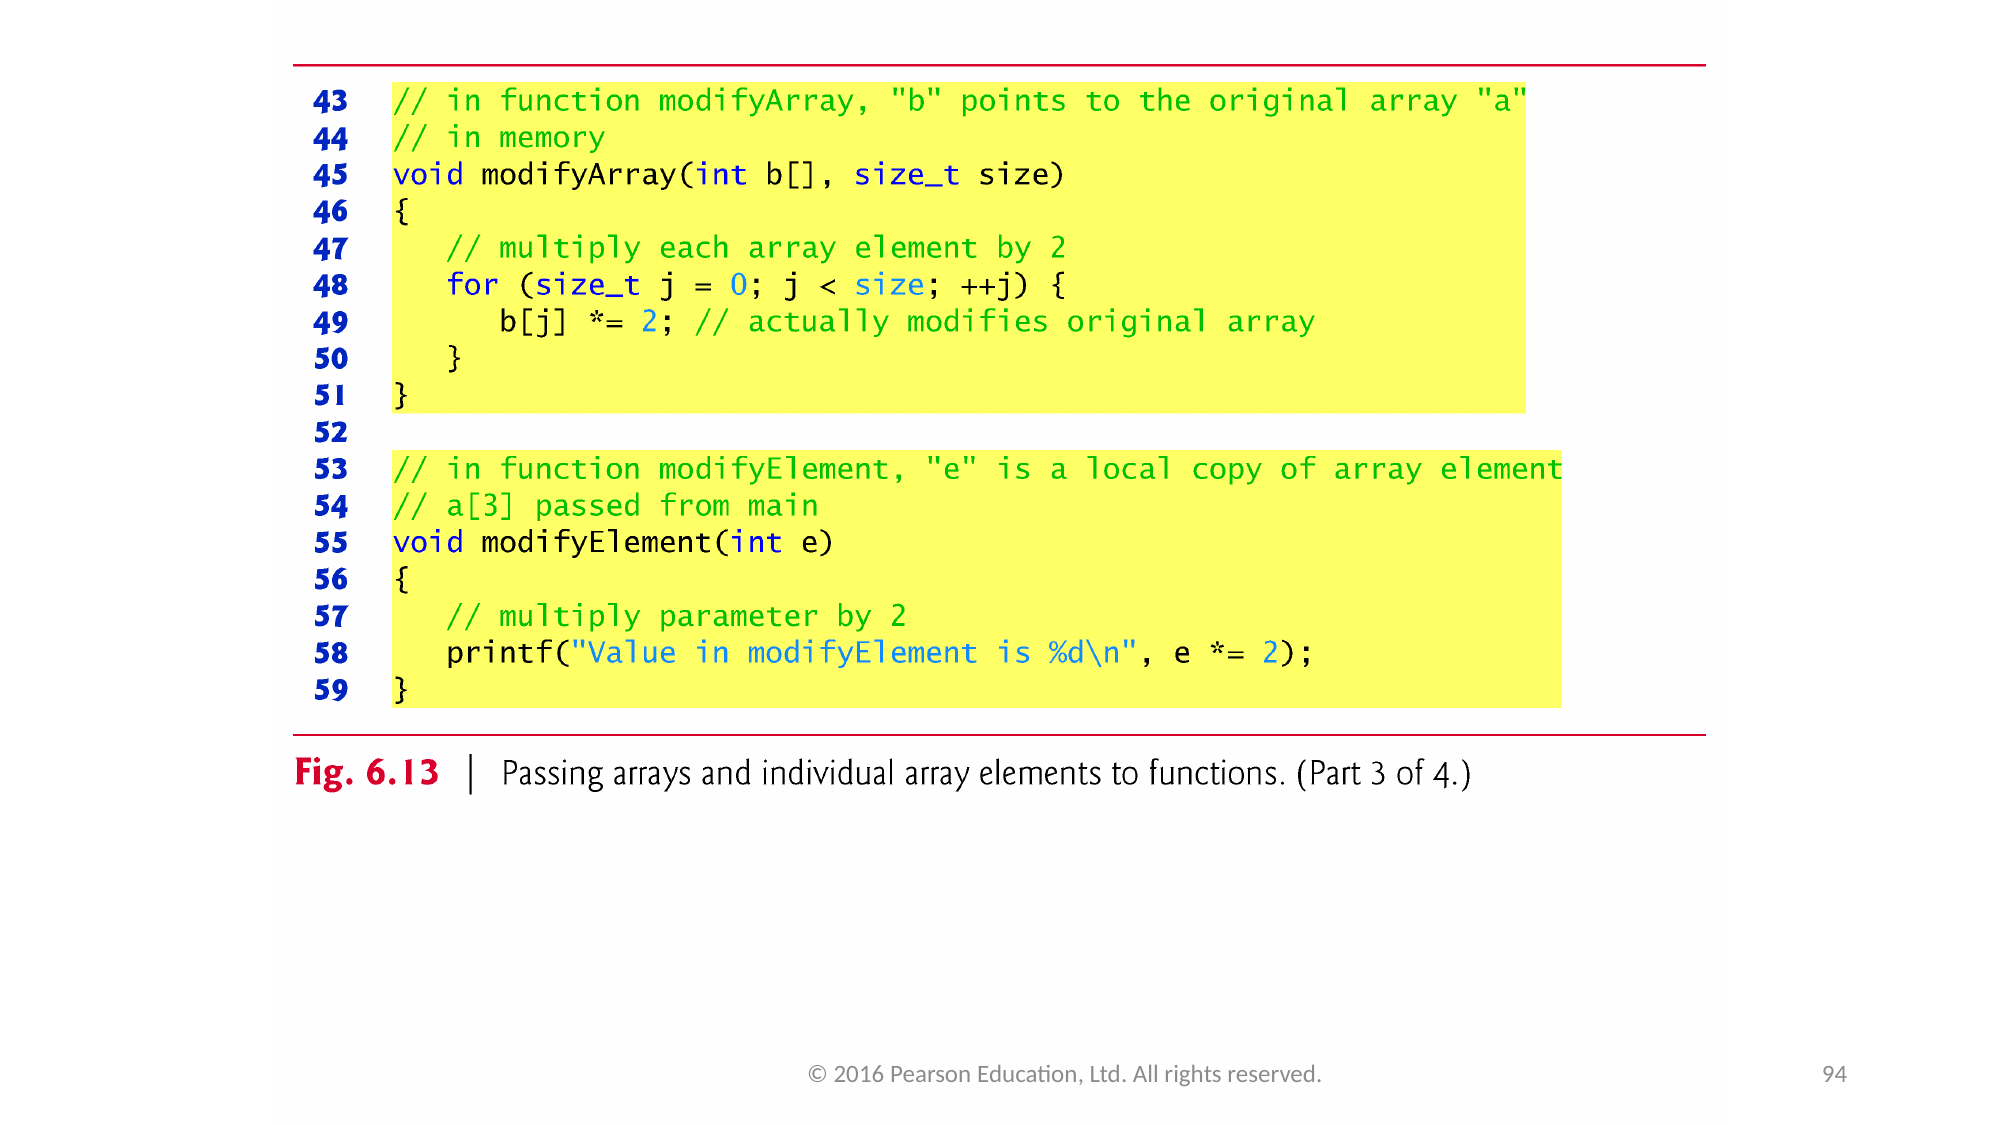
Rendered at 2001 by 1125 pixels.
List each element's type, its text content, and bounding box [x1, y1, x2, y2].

slide_number 94 [1728, 1042, 1863, 1103]
picture [271, 0, 1728, 1125]
